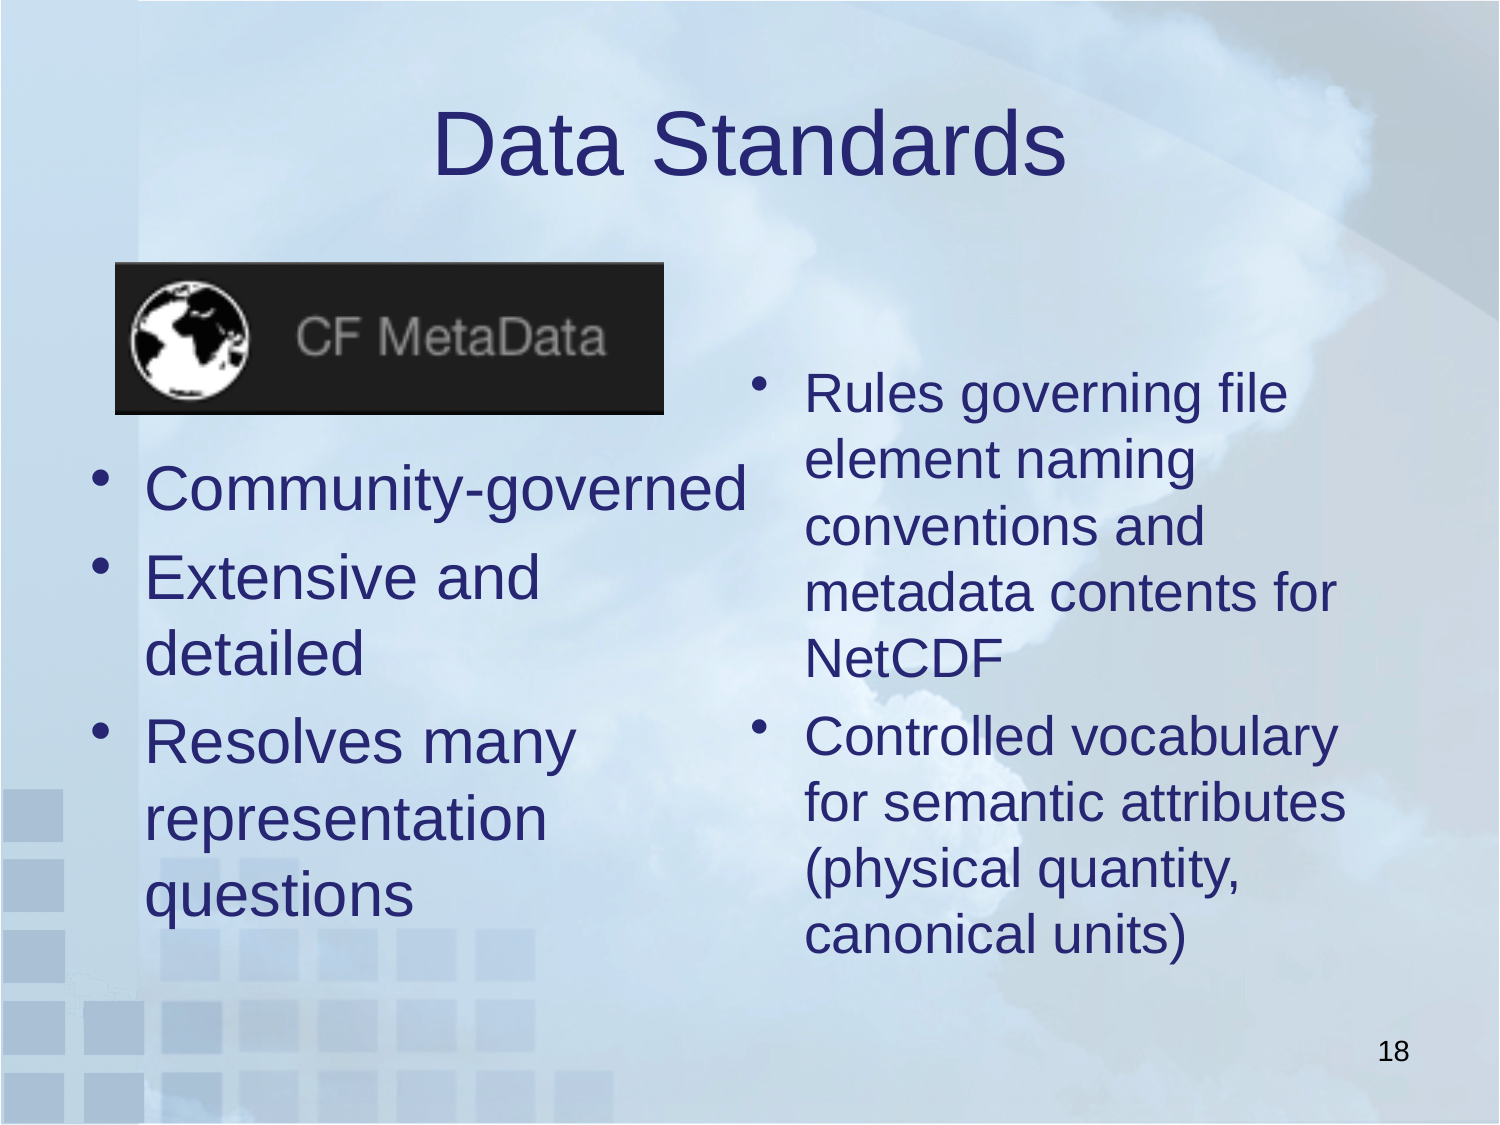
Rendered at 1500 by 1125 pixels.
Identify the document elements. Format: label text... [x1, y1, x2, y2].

list Community-governed Extensive and detailed Resolves many representation questions Rules governing file element naming conventions and metadata contents for NetCDF Controlled vocabulary for semantic attributes (physical quantity, canonical units) [74, 262, 1426, 1006]
title Data Standards [74, 44, 1426, 233]
slide_number 18 [1074, 1024, 1426, 1103]
picture [0, 0, 1500, 1125]
